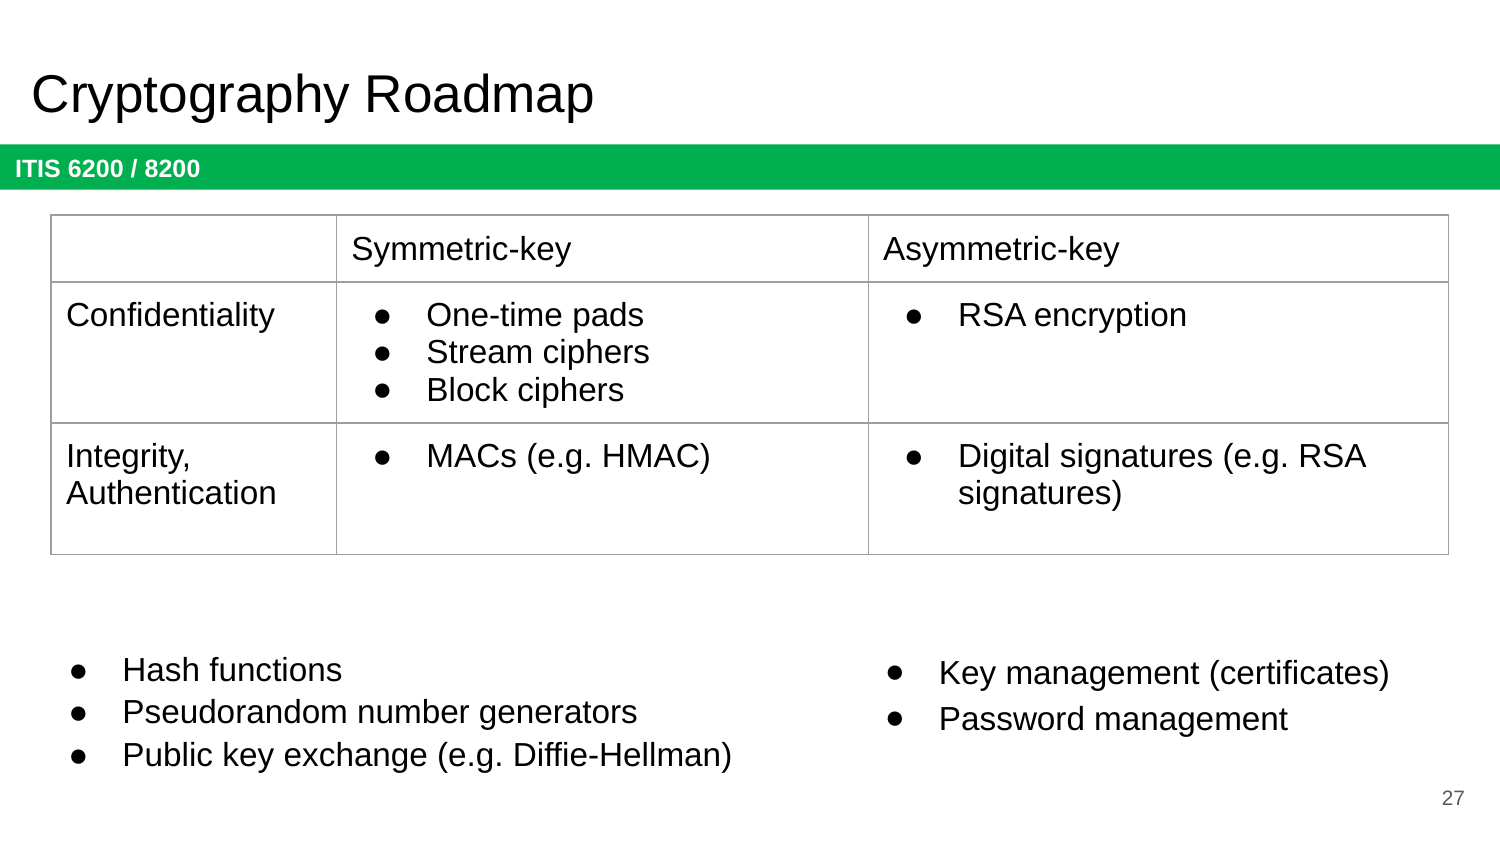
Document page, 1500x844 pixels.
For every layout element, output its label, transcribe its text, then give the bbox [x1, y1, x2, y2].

table_header Asymmetric-key [869, 216, 1448, 281]
table_header Symmetric-key [337, 216, 868, 281]
text_box Key management (certificates) Password management [848, 630, 1415, 753]
table_cell Integrity, Authentication [52, 424, 336, 554]
list Hash functions Pseudorandom number generators Public key exchange (e.g. Diffie-Hellman) [32, 630, 750, 823]
table_header [52, 216, 336, 281]
table_cell MACs (e.g. HMAC) [337, 424, 868, 554]
slide_number 27 [1389, 764, 1480, 830]
table_cell RSA encryption [869, 283, 1448, 422]
title Cryptography Roadmap [16, 44, 1415, 139]
table_cell Digital signatures (e.g. RSA signatures) [869, 424, 1448, 554]
table_cell Confidentiality [52, 283, 336, 422]
table_cell One-time pads Stream ciphers Block ciphers [337, 283, 868, 422]
